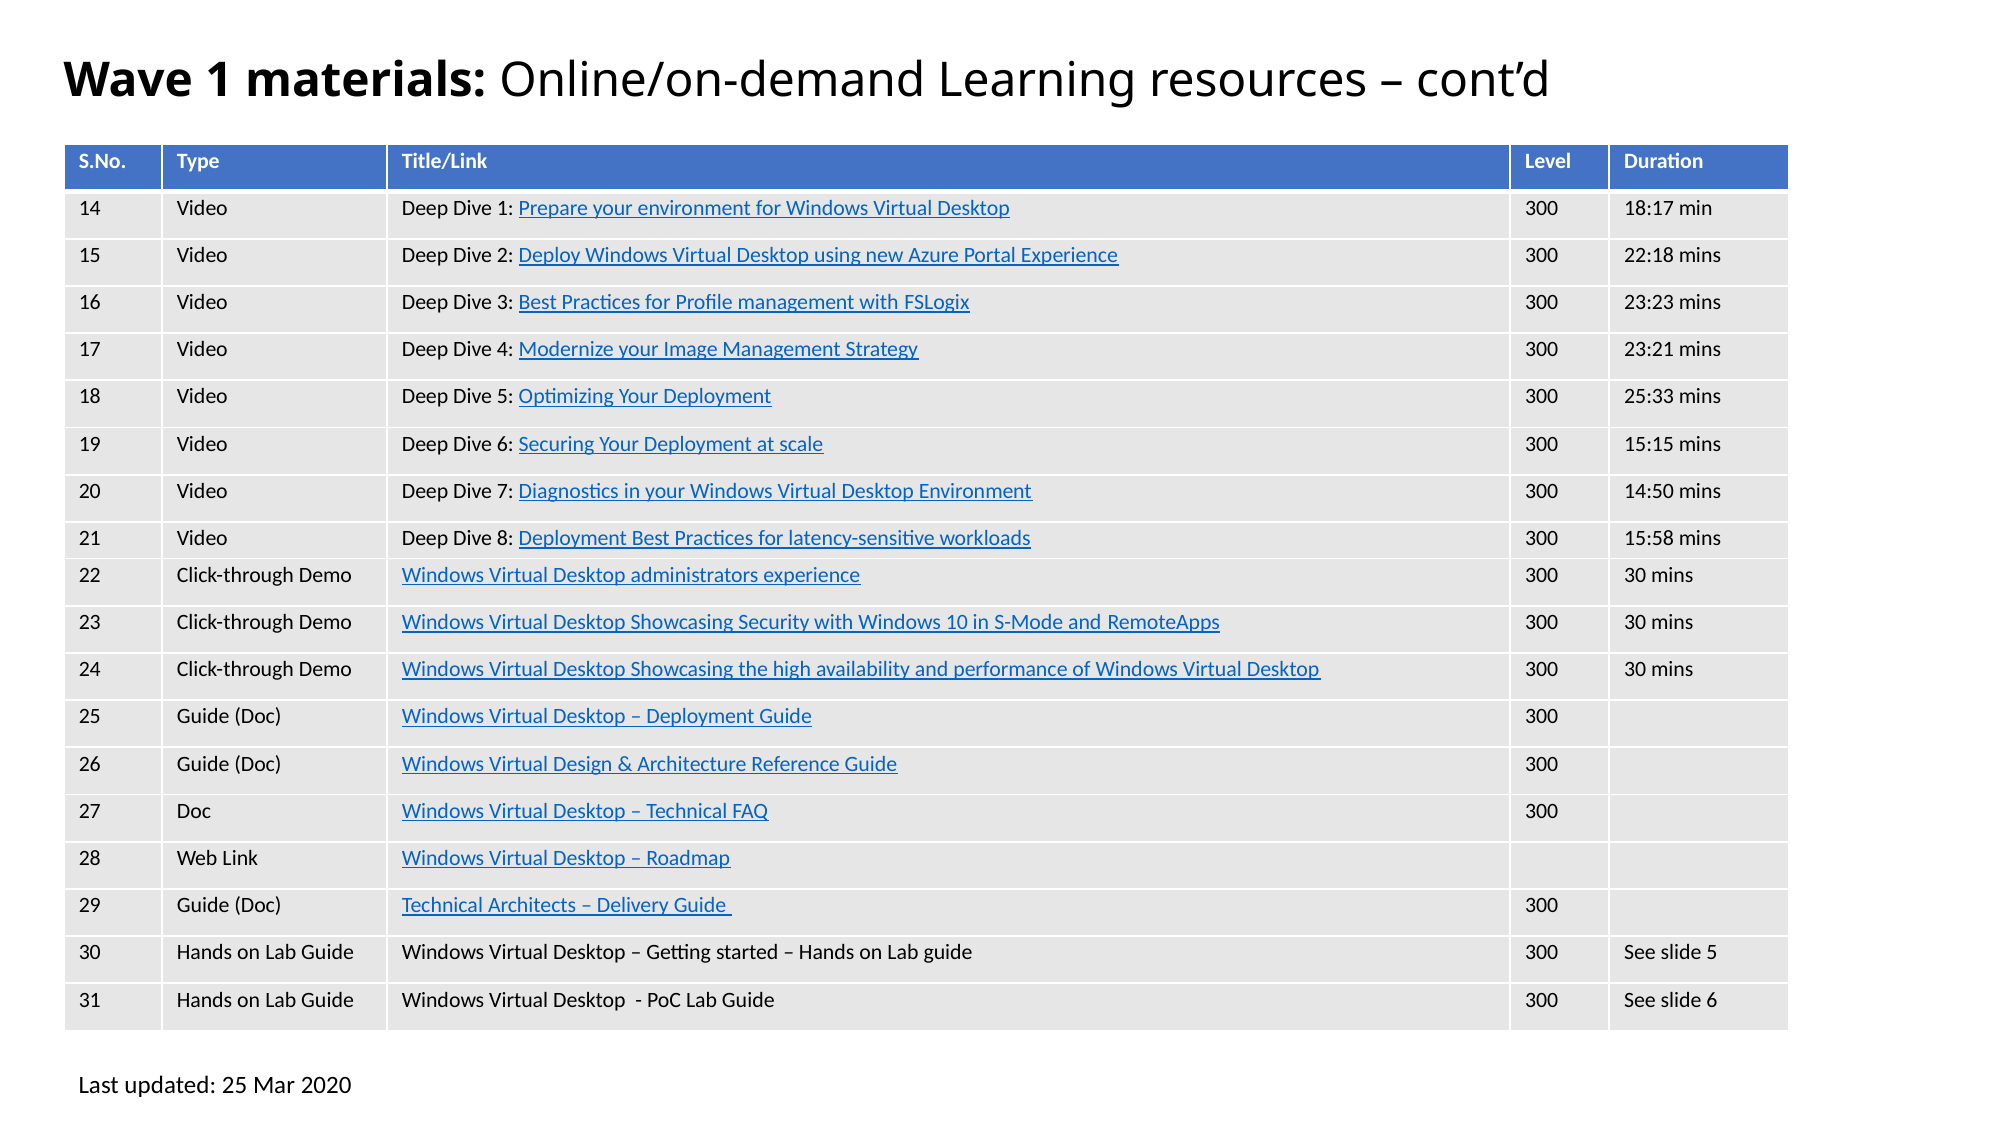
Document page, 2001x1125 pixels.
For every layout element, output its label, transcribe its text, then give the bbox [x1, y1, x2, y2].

table_cell 30 mins [1610, 654, 1788, 699]
table_cell 300 [1511, 937, 1608, 982]
table_cell Windows Virtual Desktop administrators experience [388, 559, 1509, 605]
text_box Last updated: 25 Mar 2020 [63, 1061, 456, 1106]
table_cell 27 [65, 795, 161, 841]
table_cell [1610, 795, 1788, 841]
table_cell 22:18 mins [1610, 240, 1788, 285]
table_cell Video [163, 240, 386, 285]
table_cell [1610, 890, 1788, 935]
table_cell Doc [163, 795, 386, 841]
table_cell 22 [65, 559, 161, 605]
table_cell 25 [65, 701, 161, 746]
text_box Wave 1 materials: Online/on-demand Learning resources – cont’d [48, 29, 1774, 133]
table_cell 30 [65, 937, 161, 982]
table_cell Deep Dive 4: Modernize your Image Management Strategy [388, 334, 1509, 379]
table_cell 25:33 mins [1610, 381, 1788, 427]
table_cell 17 [65, 334, 161, 379]
table_cell 19 [65, 428, 161, 474]
table_cell Technical Architects – Delivery Guide [388, 890, 1509, 935]
table_cell Hands on Lab Guide [163, 984, 386, 1030]
table_cell Windows Virtual Desktop – Roadmap [388, 843, 1509, 888]
table_cell 18 [65, 381, 161, 427]
table_cell 29 [65, 890, 161, 935]
table_cell Windows Virtual Desktop – Getting started – Hands on Lab guide [388, 937, 1509, 982]
table_cell Deep Dive 6: Securing Your Deployment at scale [388, 428, 1509, 474]
table_cell [1610, 748, 1788, 794]
table_cell Windows Virtual Desktop Showcasing the high availability and performance of Windows Virtual Desktop [388, 654, 1509, 699]
table_cell 14 [65, 194, 161, 238]
table_cell [1511, 843, 1608, 888]
table_cell Video [163, 287, 386, 332]
table_cell Deep Dive 2: Deploy Windows Virtual Desktop using new Azure Portal Experience [388, 240, 1509, 285]
table_cell 300 [1511, 476, 1608, 521]
table_cell 300 [1511, 701, 1608, 746]
table_cell 15:15 mins [1610, 428, 1788, 474]
table_cell 300 [1511, 523, 1608, 558]
table_cell Web Link [163, 843, 386, 888]
table_cell 300 [1511, 607, 1608, 652]
table_cell 14:50 mins [1610, 476, 1788, 521]
table_cell Windows Virtual Design & Architecture Reference Guide [388, 748, 1509, 794]
table_cell 300 [1511, 890, 1608, 935]
table_cell 300 [1511, 194, 1608, 238]
table_cell 300 [1511, 428, 1608, 474]
table_cell 300 [1511, 334, 1608, 379]
table_cell [1610, 701, 1788, 746]
table_cell 15 [65, 240, 161, 285]
table_cell 30 mins [1610, 559, 1788, 605]
table_cell Guide (Doc) [163, 890, 386, 935]
table_cell Windows Virtual Desktop – Technical FAQ [388, 795, 1509, 841]
table_cell Click-through Demo [163, 559, 386, 605]
table_cell Guide (Doc) [163, 748, 386, 794]
table_cell 31 [65, 984, 161, 1030]
table_cell Windows Virtual Desktop Showcasing Security with Windows 10 in S-Mode and RemoteApps [388, 607, 1509, 652]
table_cell Video [163, 194, 386, 238]
table_cell Deep Dive 8: Deployment Best Practices for latency-sensitive workloads [388, 523, 1509, 558]
table_cell 15:58 mins [1610, 523, 1788, 558]
table_cell Video [163, 381, 386, 427]
table_cell 300 [1511, 654, 1608, 699]
table_cell 23 [65, 607, 161, 652]
table_cell 21 [65, 523, 161, 558]
table_cell Deep Dive 3: Best Practices for Profile management with FSLogix [388, 287, 1509, 332]
table_cell 16 [65, 287, 161, 332]
table_cell Guide (Doc) [163, 701, 386, 746]
table_cell 28 [65, 843, 161, 888]
table_header Title/Link [388, 145, 1509, 189]
table_cell Video [163, 428, 386, 474]
table_cell Windows Virtual Desktop – Deployment Guide [388, 701, 1509, 746]
table_cell See slide 6 [1610, 984, 1788, 1030]
table_cell Deep Dive 7: Diagnostics in your Windows Virtual Desktop Environment [388, 476, 1509, 521]
table_cell 26 [65, 748, 161, 794]
table_cell 30 mins [1610, 607, 1788, 652]
table_cell 24 [65, 654, 161, 699]
table_cell Windows Virtual Desktop - PoC Lab Guide [388, 984, 1509, 1030]
table_cell Click-through Demo [163, 607, 386, 652]
table_cell 300 [1511, 559, 1608, 605]
table_cell Video [163, 523, 386, 558]
table_cell 20 [65, 476, 161, 521]
table_cell See slide 5 [1610, 937, 1788, 982]
table_cell 300 [1511, 381, 1608, 427]
table_cell 300 [1511, 795, 1608, 841]
table_cell 300 [1511, 240, 1608, 285]
table_cell 300 [1511, 287, 1608, 332]
table_cell Hands on Lab Guide [163, 937, 386, 982]
table_cell Click-through Demo [163, 654, 386, 699]
table_cell 23:21 mins [1610, 334, 1788, 379]
table_cell Deep Dive 1: Prepare your environment for Windows Virtual Desktop [388, 194, 1509, 238]
table_cell [1610, 843, 1788, 888]
table_cell 300 [1511, 984, 1608, 1030]
table_cell Video [163, 334, 386, 379]
table_header Level [1511, 145, 1608, 189]
table_cell 23:23 mins [1610, 287, 1788, 332]
table_header S.No. [65, 145, 161, 189]
table_header Type [163, 145, 386, 189]
table_header Duration [1610, 145, 1788, 189]
table_cell 300 [1511, 748, 1608, 794]
table_cell 18:17 min [1610, 194, 1788, 238]
table_cell Video [163, 476, 386, 521]
table_cell Deep Dive 5: Optimizing Your Deployment [388, 381, 1509, 427]
